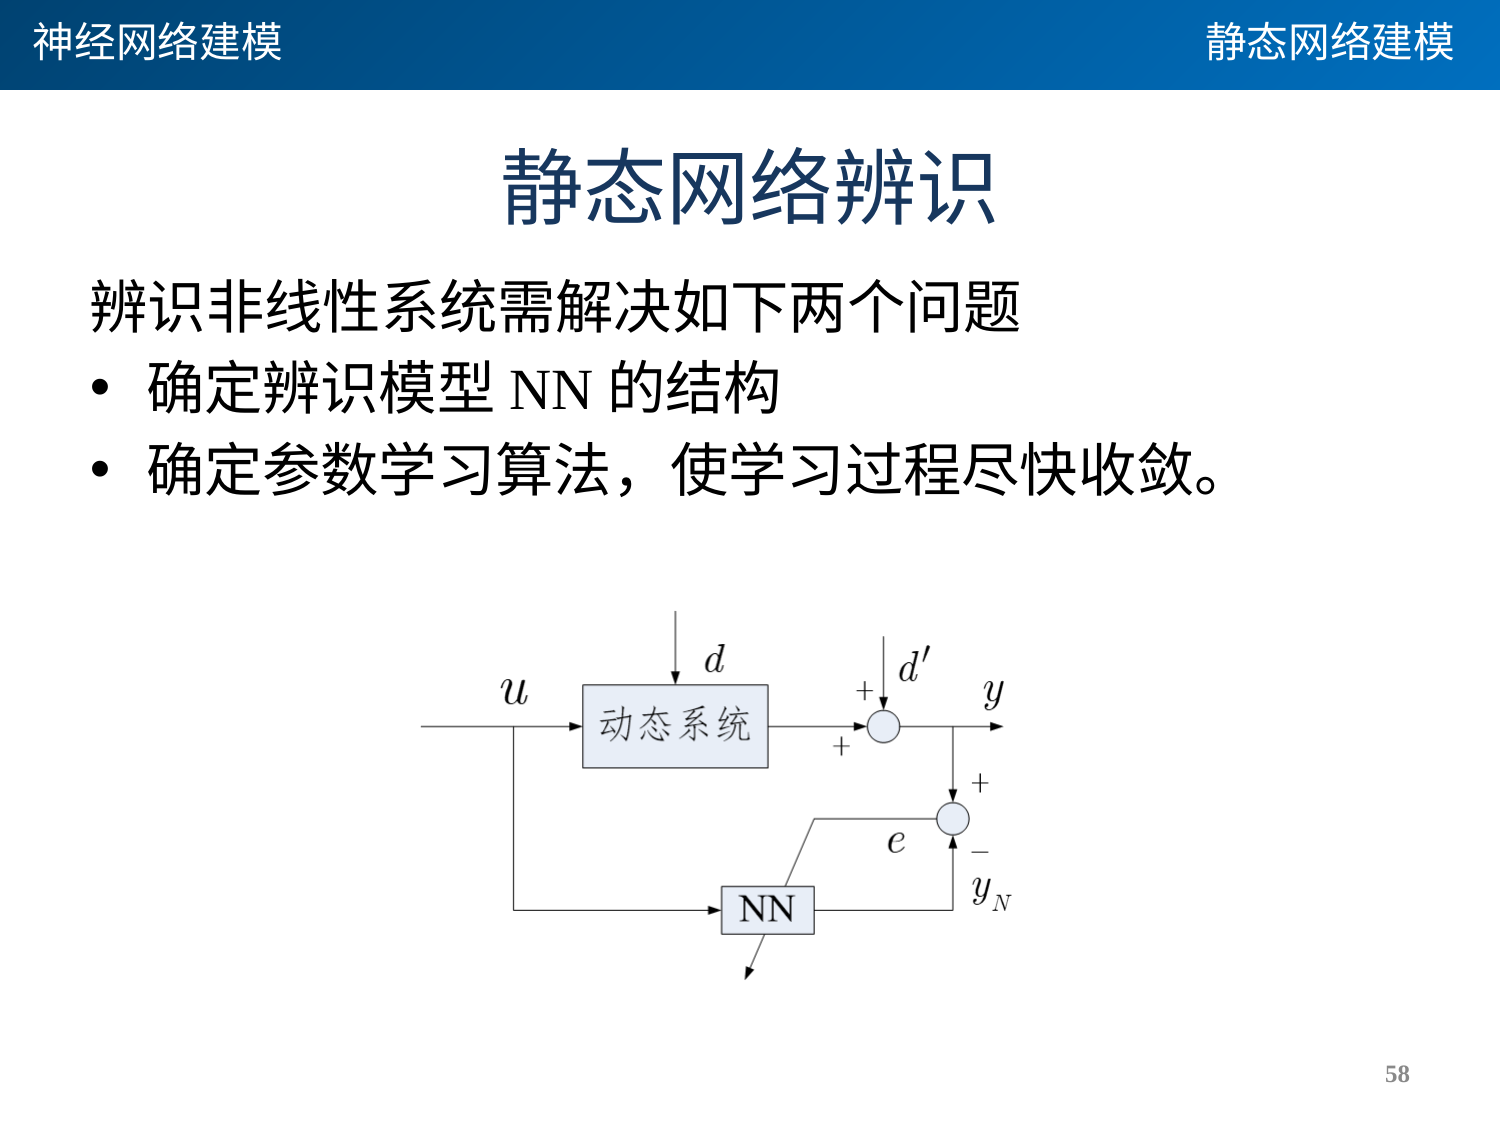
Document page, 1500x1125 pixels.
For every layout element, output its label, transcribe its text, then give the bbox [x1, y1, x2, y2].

text_box 辨识非线性系统需解决如下两个问题 确定辨识模型NN的结构 确定参数学习算法，使学习过程尽快收敛。 [74, 262, 1425, 1005]
list 神经网络建模 [17, 8, 313, 80]
slide_number 58 [1074, 1042, 1425, 1103]
picture [418, 609, 1025, 984]
list 静态网络建模 [1175, 8, 1471, 80]
title 静态网络辨识 [75, 91, 1425, 262]
